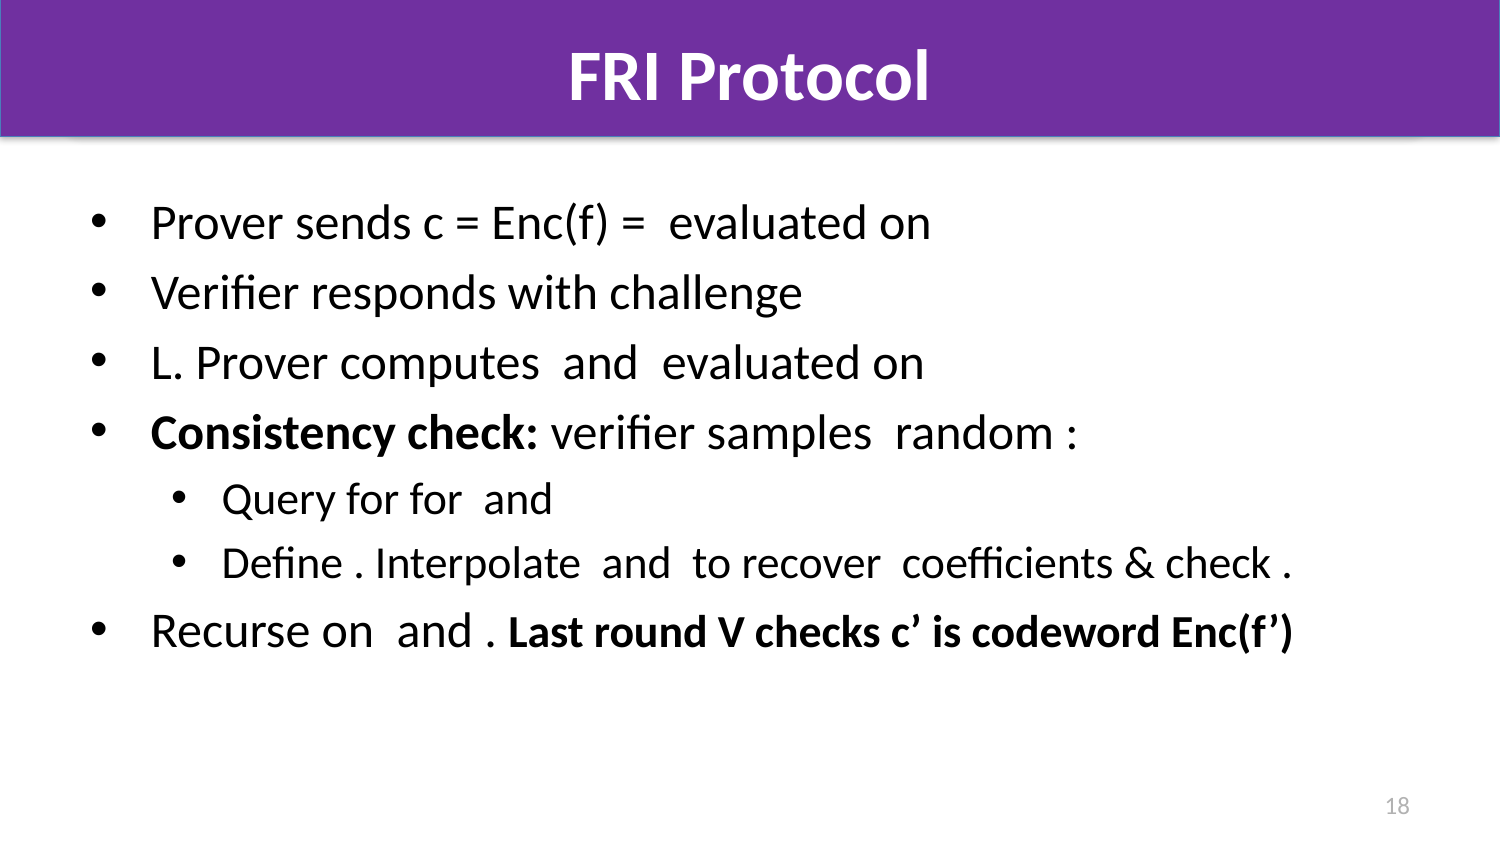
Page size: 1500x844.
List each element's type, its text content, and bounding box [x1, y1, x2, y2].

slide_number 18 [1074, 782, 1425, 828]
title FRI Protocol [75, 20, 1425, 123]
